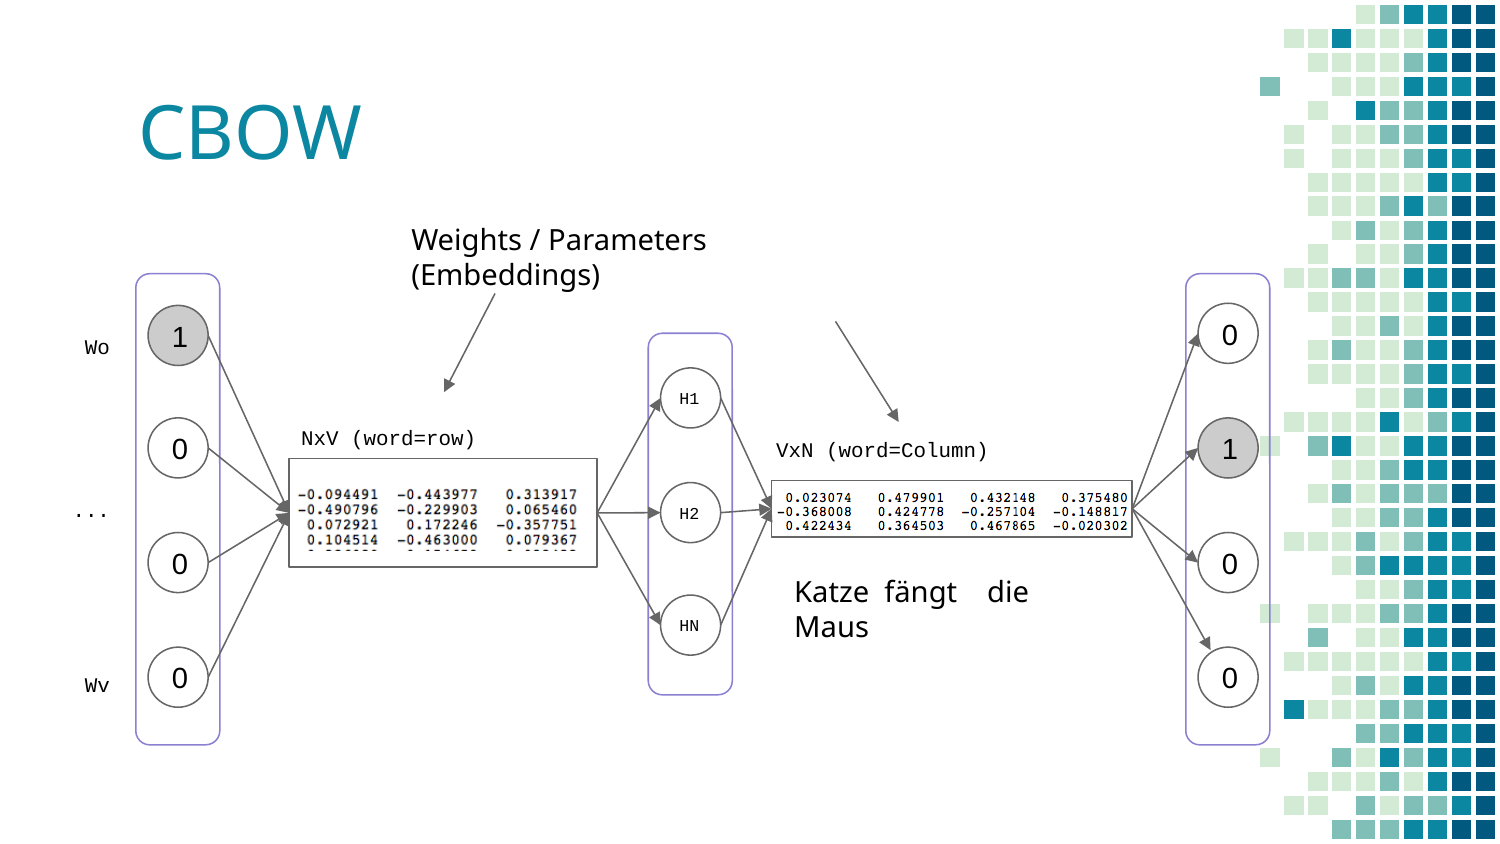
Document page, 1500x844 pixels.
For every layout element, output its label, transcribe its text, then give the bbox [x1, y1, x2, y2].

text_box Wv [69, 656, 130, 695]
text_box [596, 397, 661, 512]
text_box HN [661, 595, 720, 656]
text_box [648, 333, 733, 396]
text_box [207, 335, 290, 447]
text_box [666, 417, 715, 494]
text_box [207, 447, 290, 511]
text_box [596, 512, 661, 626]
text_box Katze fängt die Maus [779, 558, 1126, 624]
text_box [720, 508, 772, 626]
text_box [648, 633, 733, 695]
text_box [1131, 508, 1199, 563]
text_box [1131, 508, 1211, 651]
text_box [295, 458, 591, 568]
title CBOW [123, 49, 1233, 191]
text_box [666, 532, 715, 606]
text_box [207, 512, 290, 678]
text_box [835, 321, 899, 423]
text_box H1 [660, 367, 721, 428]
text_box ... [57, 481, 130, 520]
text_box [776, 480, 1125, 542]
text_box Weights / Parameters (Embeddings) [396, 206, 884, 299]
text_box Wo [69, 318, 130, 358]
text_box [1185, 273, 1271, 746]
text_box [135, 273, 221, 746]
text_box H2 [666, 482, 715, 543]
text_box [720, 397, 772, 507]
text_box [443, 293, 496, 393]
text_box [1131, 333, 1199, 507]
text_box NxV (word=row) [294, 409, 494, 448]
text_box VxN (word=Column) [776, 421, 1037, 461]
